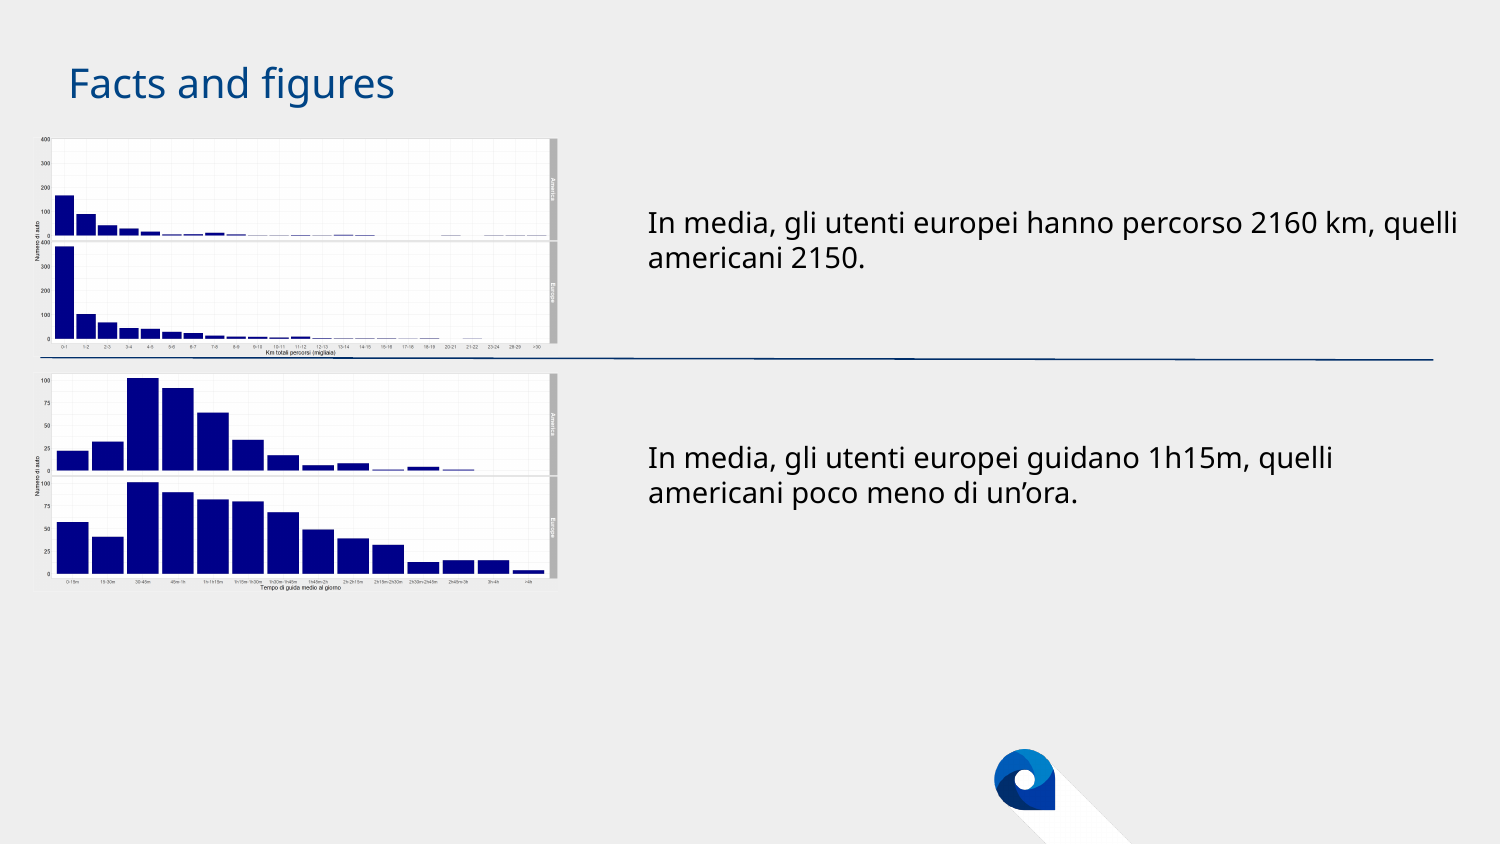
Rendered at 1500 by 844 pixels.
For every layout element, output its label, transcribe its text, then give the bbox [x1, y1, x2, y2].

list In media, gli utenti europei guidano 1h15m, quelli americani poco meno di un’ora. [633, 432, 1435, 533]
text_box In media, gli utenti europei hanno percorso 2160 km, quelli americani 2150. [633, 196, 1497, 297]
title Facts and figures [53, 49, 571, 115]
picture [33, 137, 559, 357]
picture [977, 749, 1216, 844]
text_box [562, 357, 1434, 361]
picture [33, 372, 559, 592]
